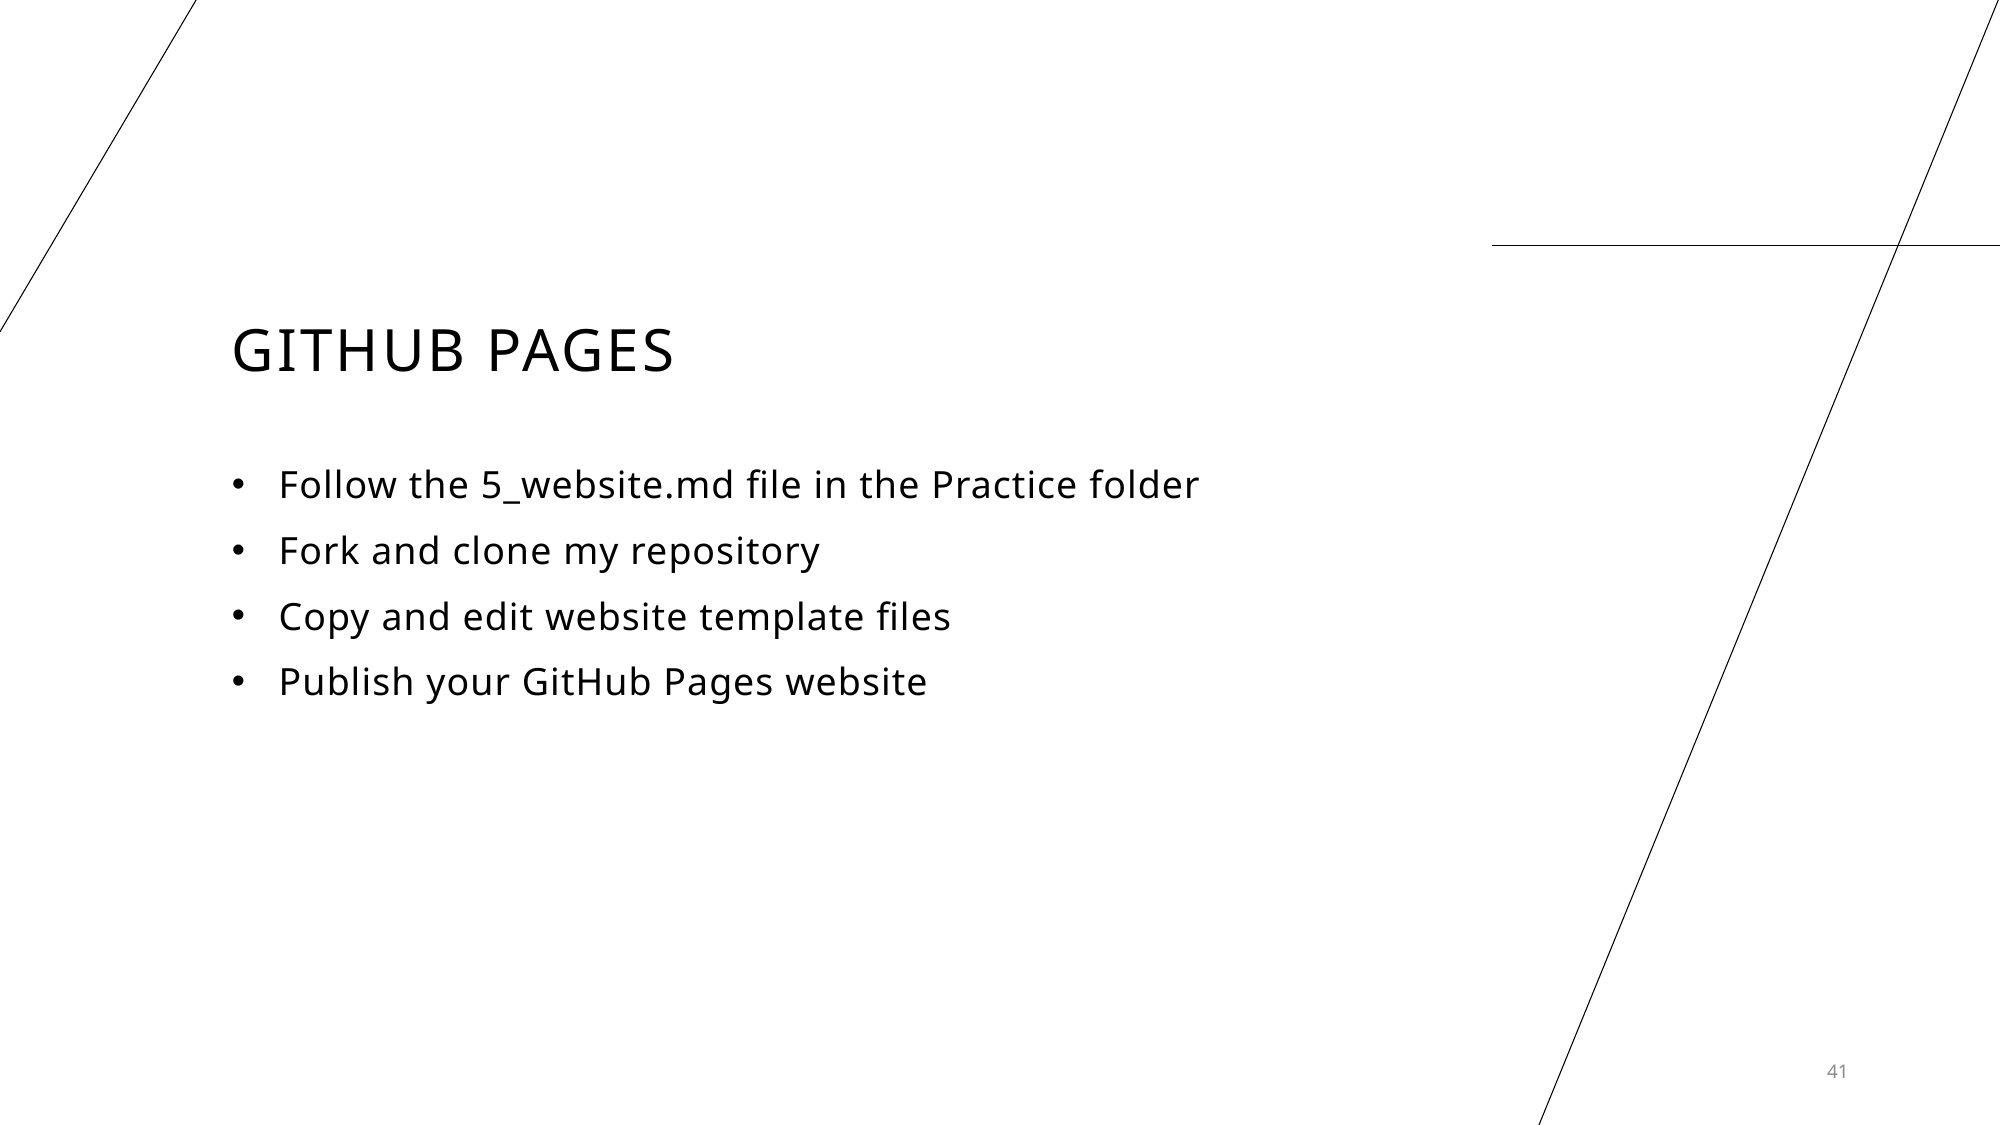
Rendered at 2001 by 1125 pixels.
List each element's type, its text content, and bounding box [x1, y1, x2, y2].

title GitHub Pages [216, 43, 1413, 392]
slide_number 41 [1701, 1042, 1864, 1103]
list Follow the 5_website.md file in the Practice folder Fork and clone my repository Copy and edit website template files Publish your GitHub Pages website [216, 453, 1413, 1013]
